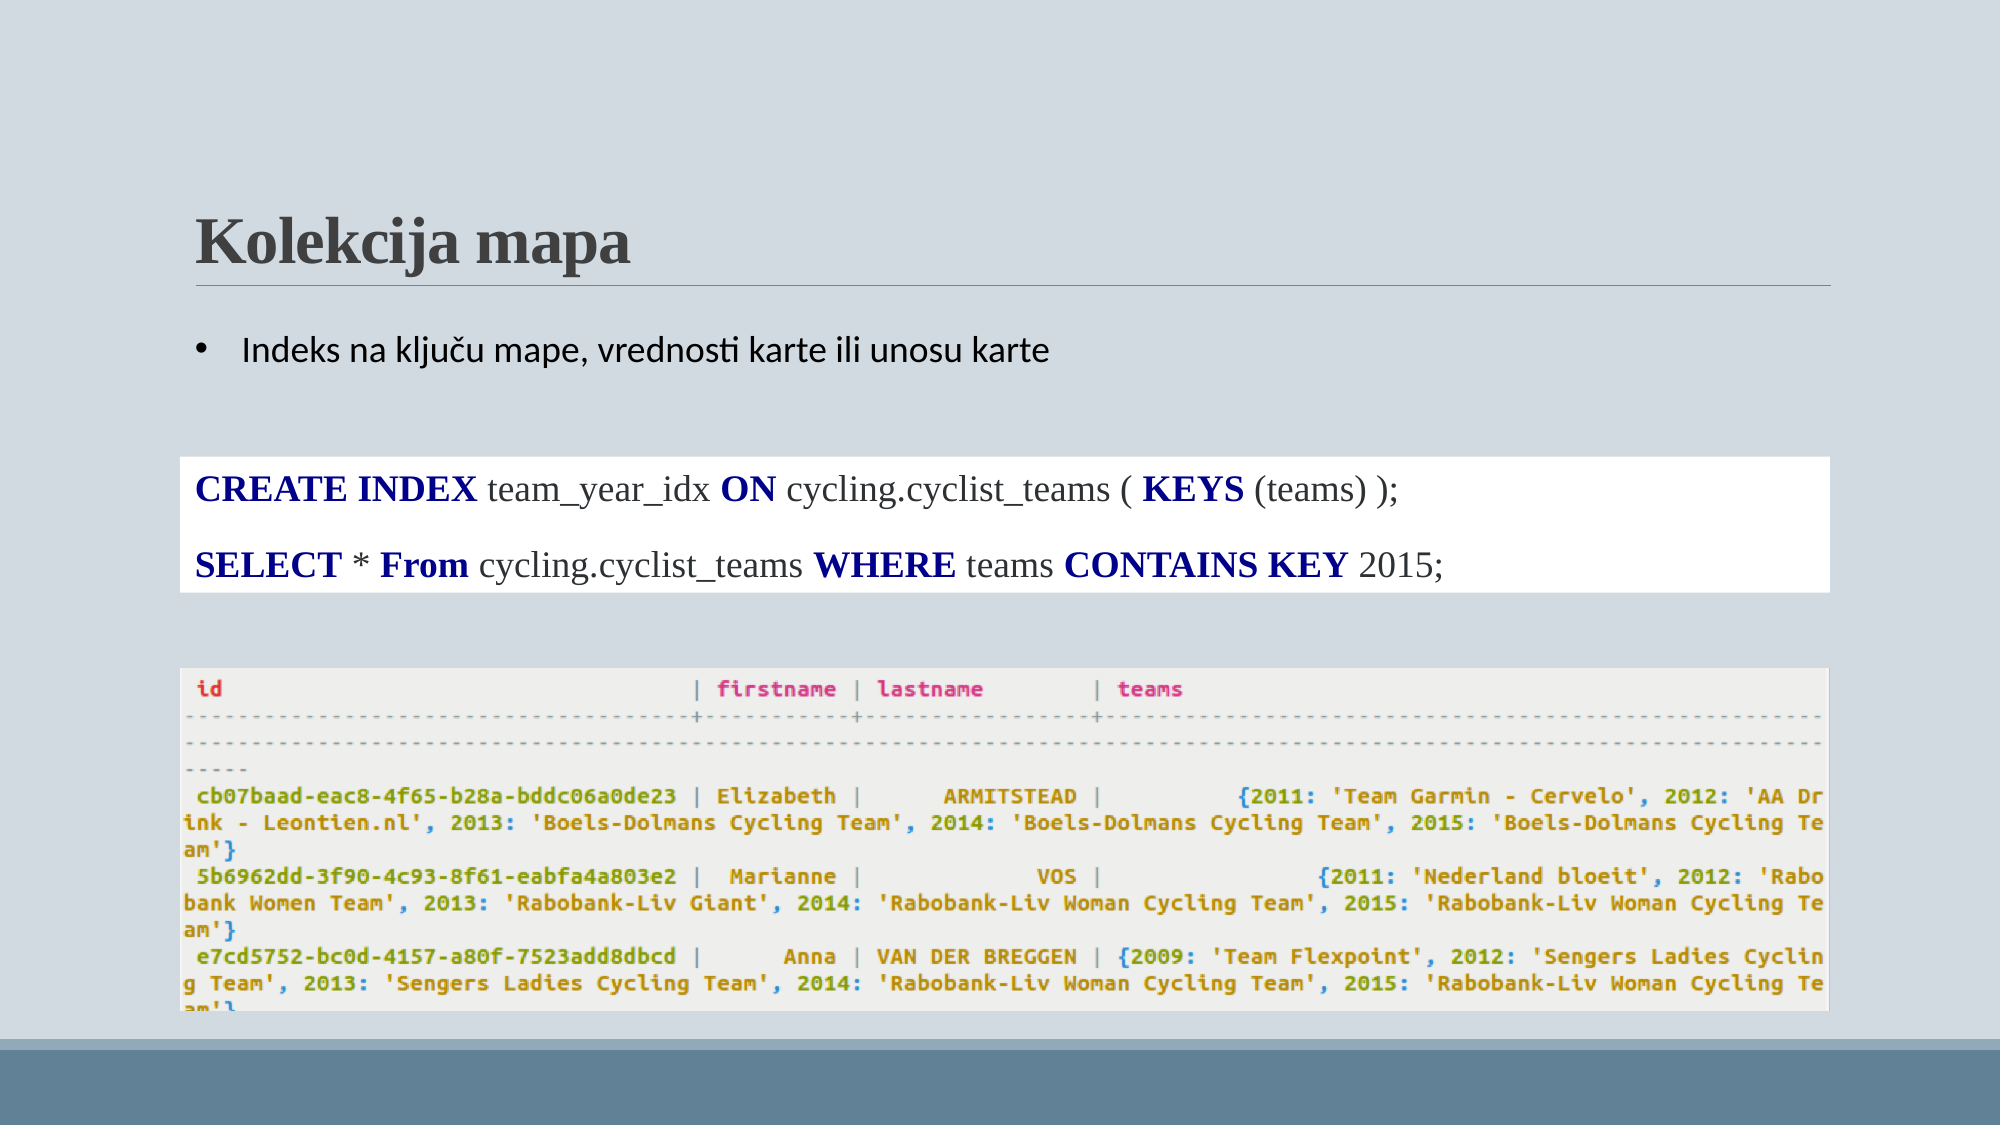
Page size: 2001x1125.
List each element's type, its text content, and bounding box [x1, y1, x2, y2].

title Kolekcija mapa [180, 47, 1830, 285]
text_box Indeks na ključu mape, vrednosti karte ili unosu karte [180, 317, 1224, 378]
text_box CREATE INDEX team_year_idx ON cycling.cyclist_teams ( KEYS (teams) ); SELECT * From cycling.cyclist_teams WHERE teams CONTAINS KEY 2015; [179, 456, 1830, 593]
picture [179, 667, 1831, 1012]
